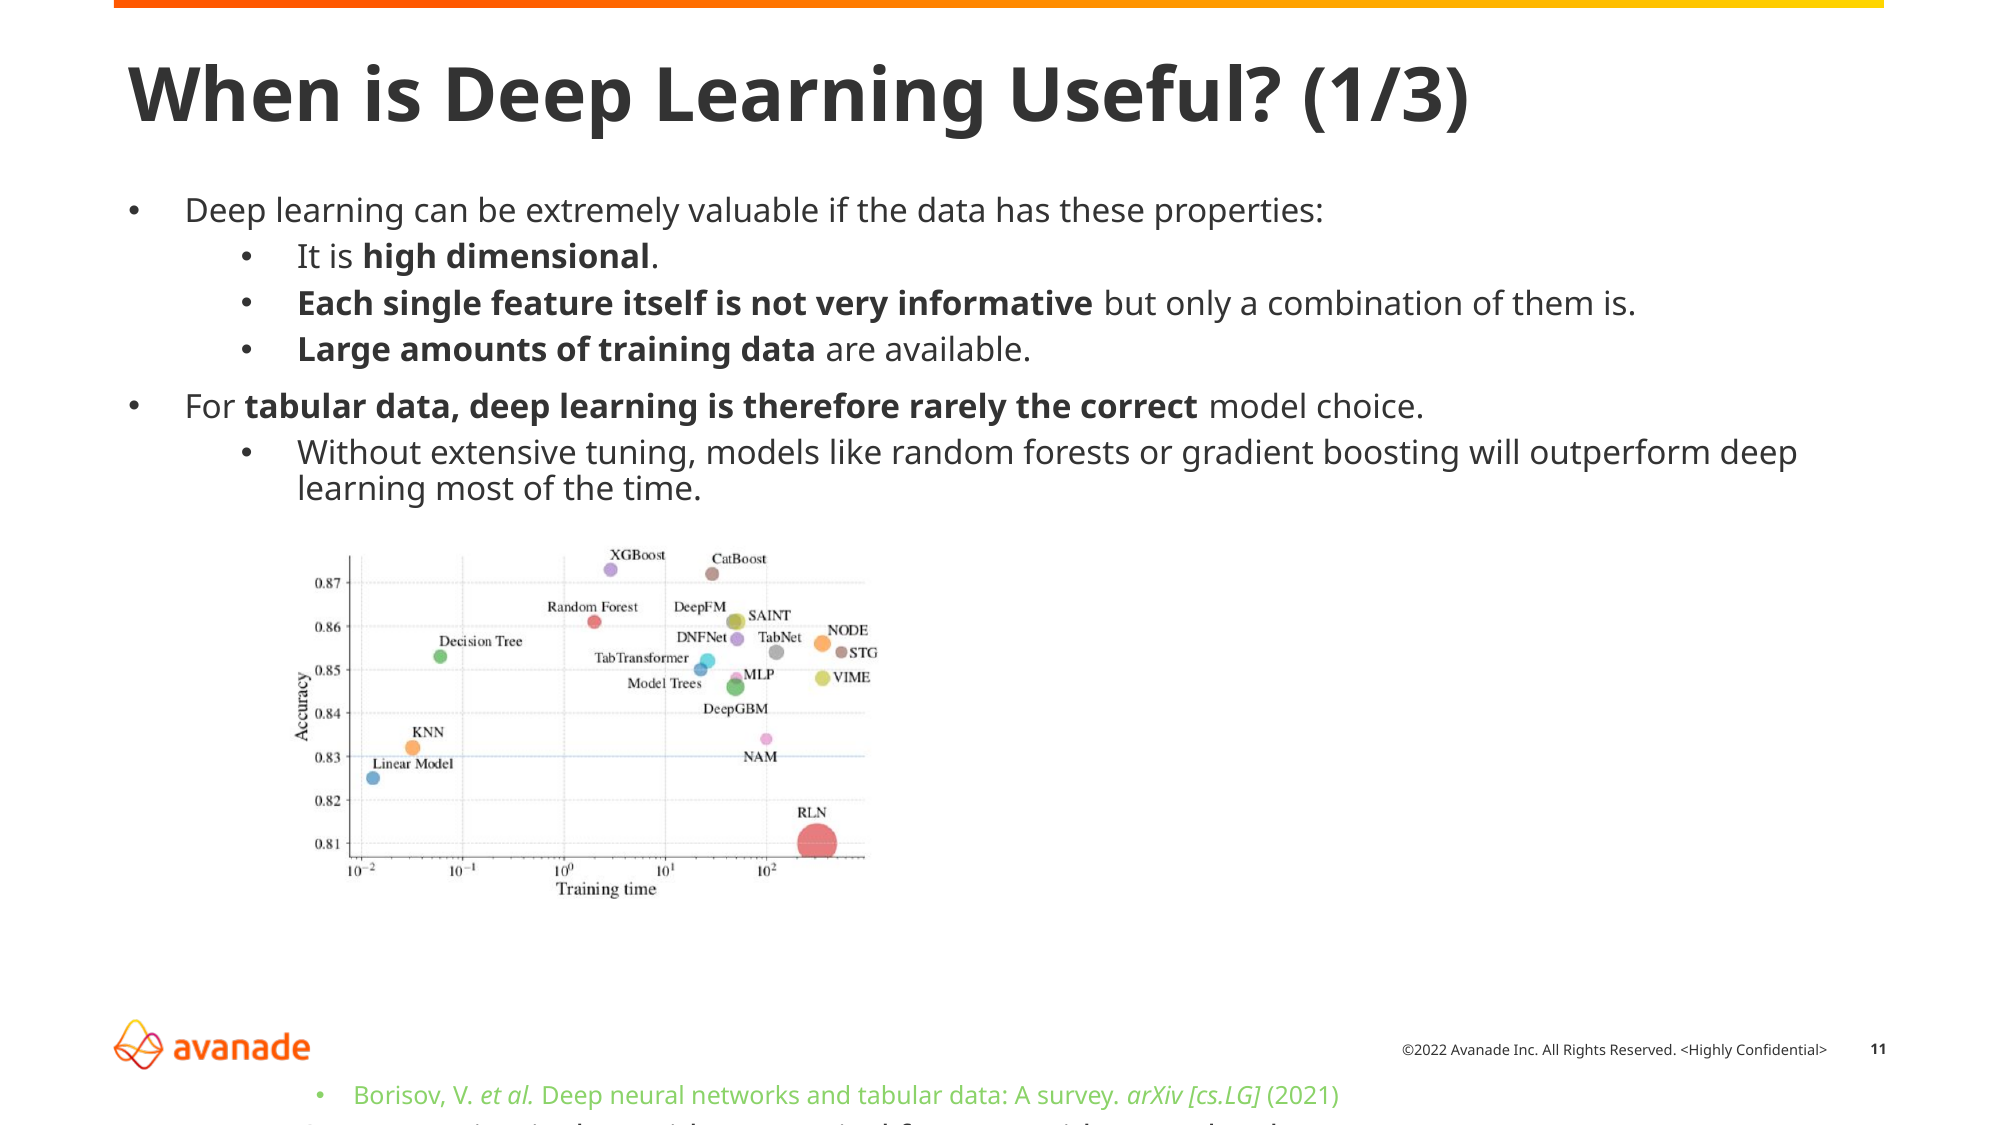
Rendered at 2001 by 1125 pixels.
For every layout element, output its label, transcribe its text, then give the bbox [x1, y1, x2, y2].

text_box When is Deep Learning Useful? (1/3) [113, 9, 1883, 187]
picture [279, 519, 897, 912]
picture [93, 999, 339, 1090]
list Deep learning can be extremely valuable if the data has these properties: It is high dimensional. Each single feature itself is not very informative but only a combination of them is. Large amounts of training data are available. For tabular data, deep learning is therefore rarely the correct model choice. Without extensive tuning, models like random forests or gradient boosting will outperform deep learning most of the time. Borisov, V. et al. Deep neural networks and tabular data: A survey. arXiv [cs.LG] (2021) One exception is data with categorical features with many levels. [113, 187, 1883, 964]
